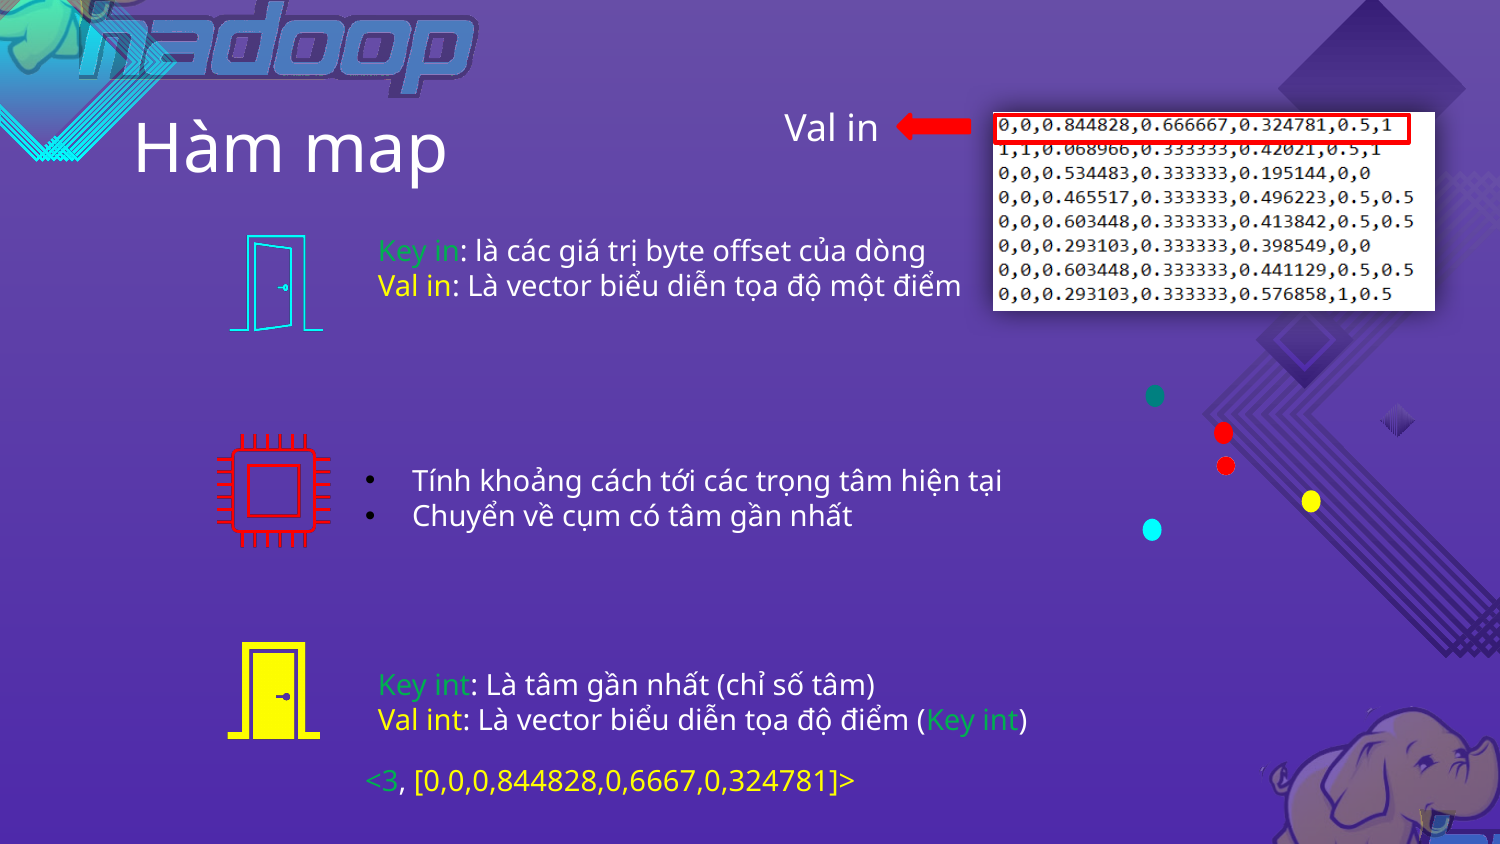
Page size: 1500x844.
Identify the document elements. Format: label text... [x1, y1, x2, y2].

text_box [1143, 382, 1167, 410]
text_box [0, 0, 480, 98]
text_box [1140, 516, 1164, 543]
text_box [897, 112, 972, 141]
text_box [1216, 456, 1236, 476]
text_box Val in [769, 96, 897, 156]
text_box [1299, 488, 1323, 515]
text_box Key in: là các giá trị byte offset của dòng Val in: Là vector biểu diễn tọa độ một điểm [363, 224, 974, 310]
text_box [1212, 419, 1236, 447]
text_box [215, 632, 1091, 750]
text_box <3, [0,0,0,844828,0,6667,0,324781]> [350, 758, 937, 805]
picture [217, 224, 335, 342]
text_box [1258, 702, 1500, 844]
picture [993, 112, 1436, 311]
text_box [198, 414, 1051, 566]
title Hàm map [116, 88, 1383, 183]
